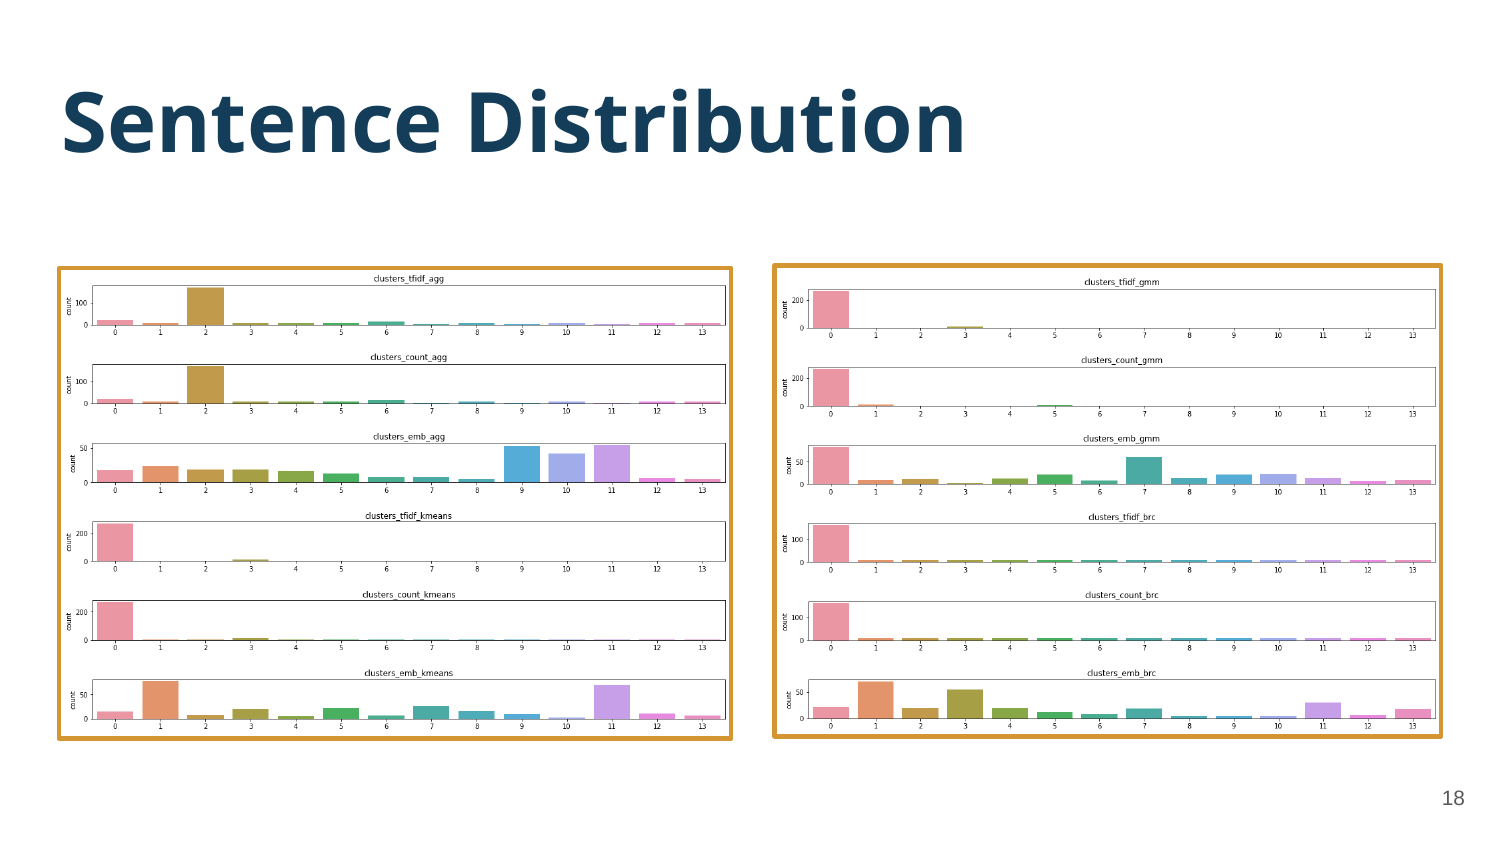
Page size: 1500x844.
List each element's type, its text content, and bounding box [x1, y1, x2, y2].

title Sentence Distribution [46, 54, 1463, 205]
picture [776, 267, 1439, 735]
picture [61, 269, 729, 737]
slide_number ‹#› [1389, 764, 1480, 830]
